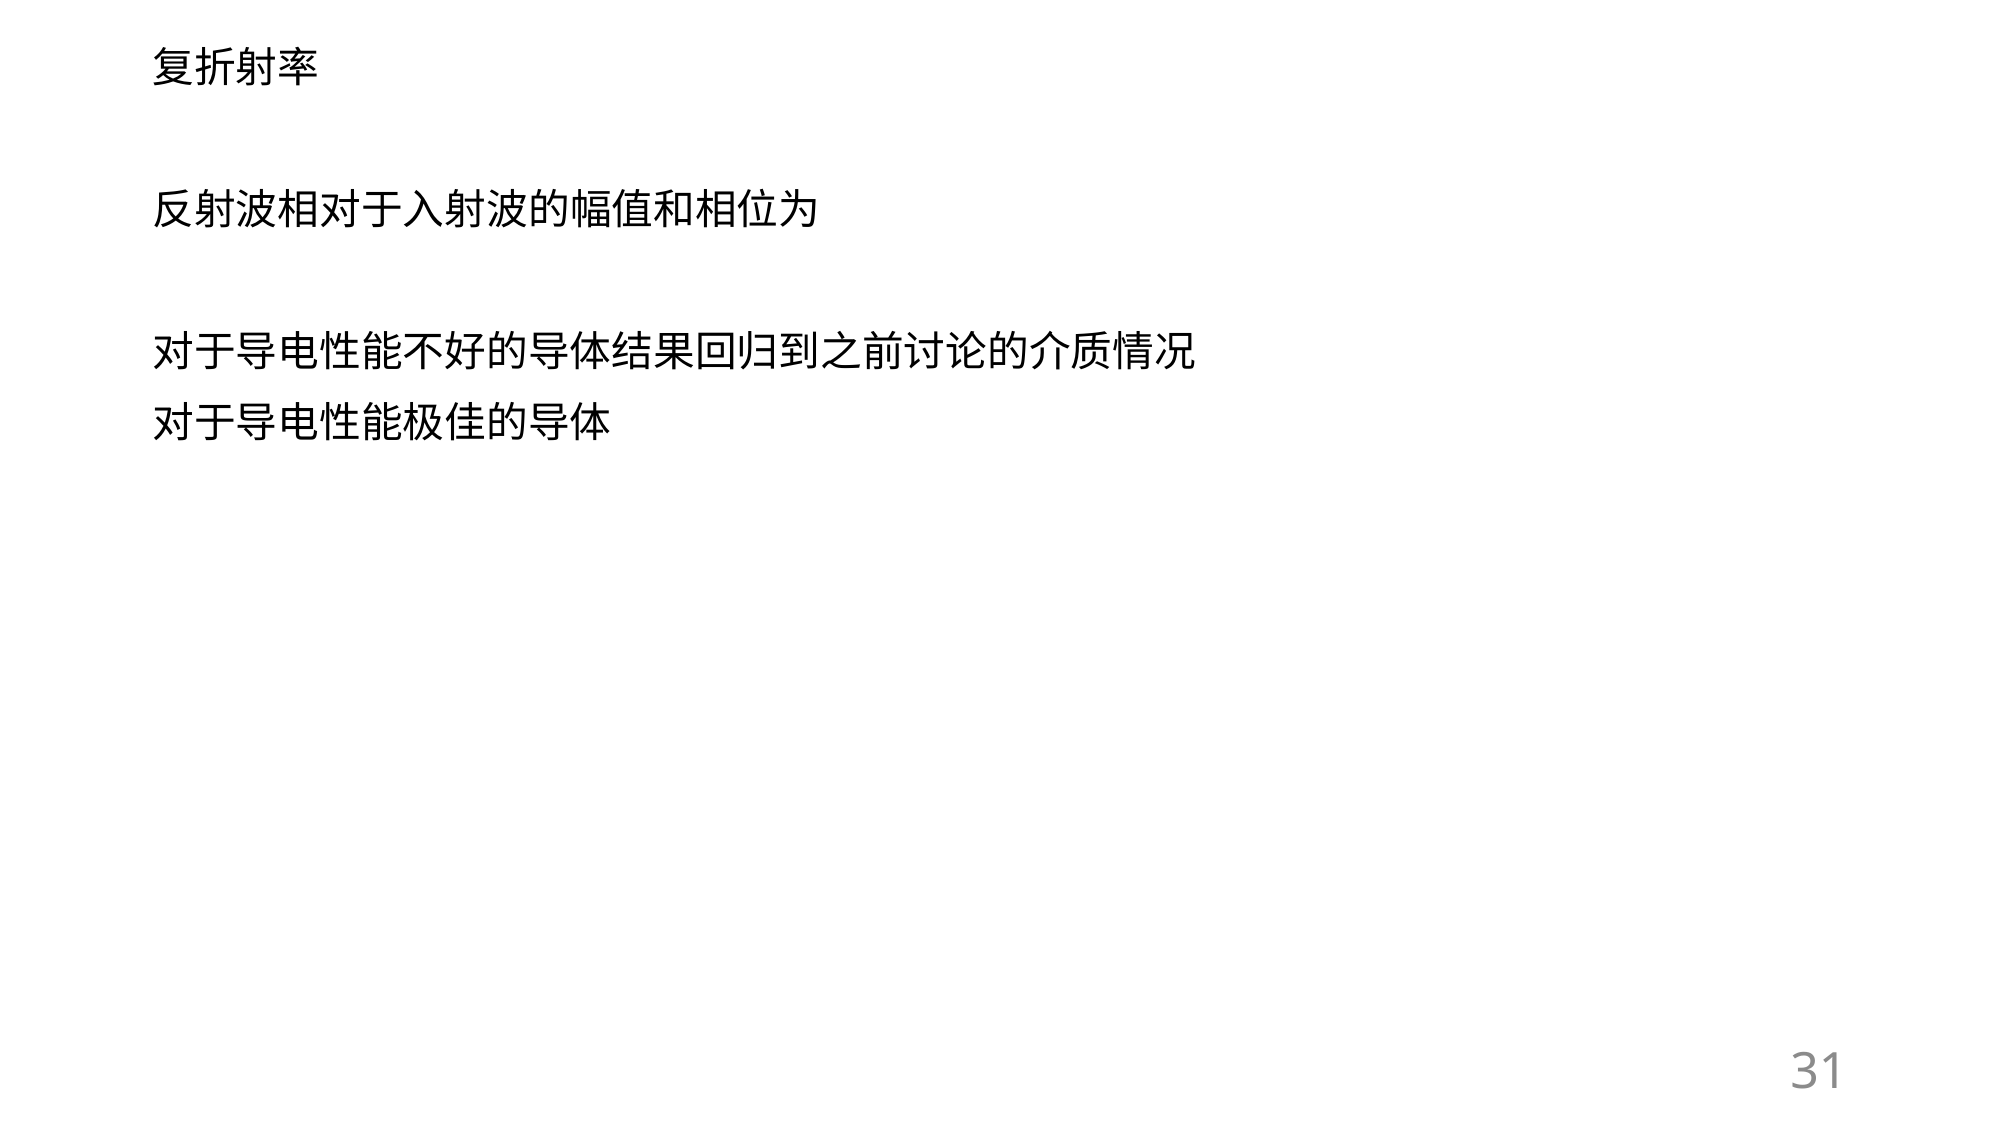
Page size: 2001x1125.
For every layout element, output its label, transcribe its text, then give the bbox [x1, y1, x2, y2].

slide_number 31 [1412, 1042, 1863, 1103]
